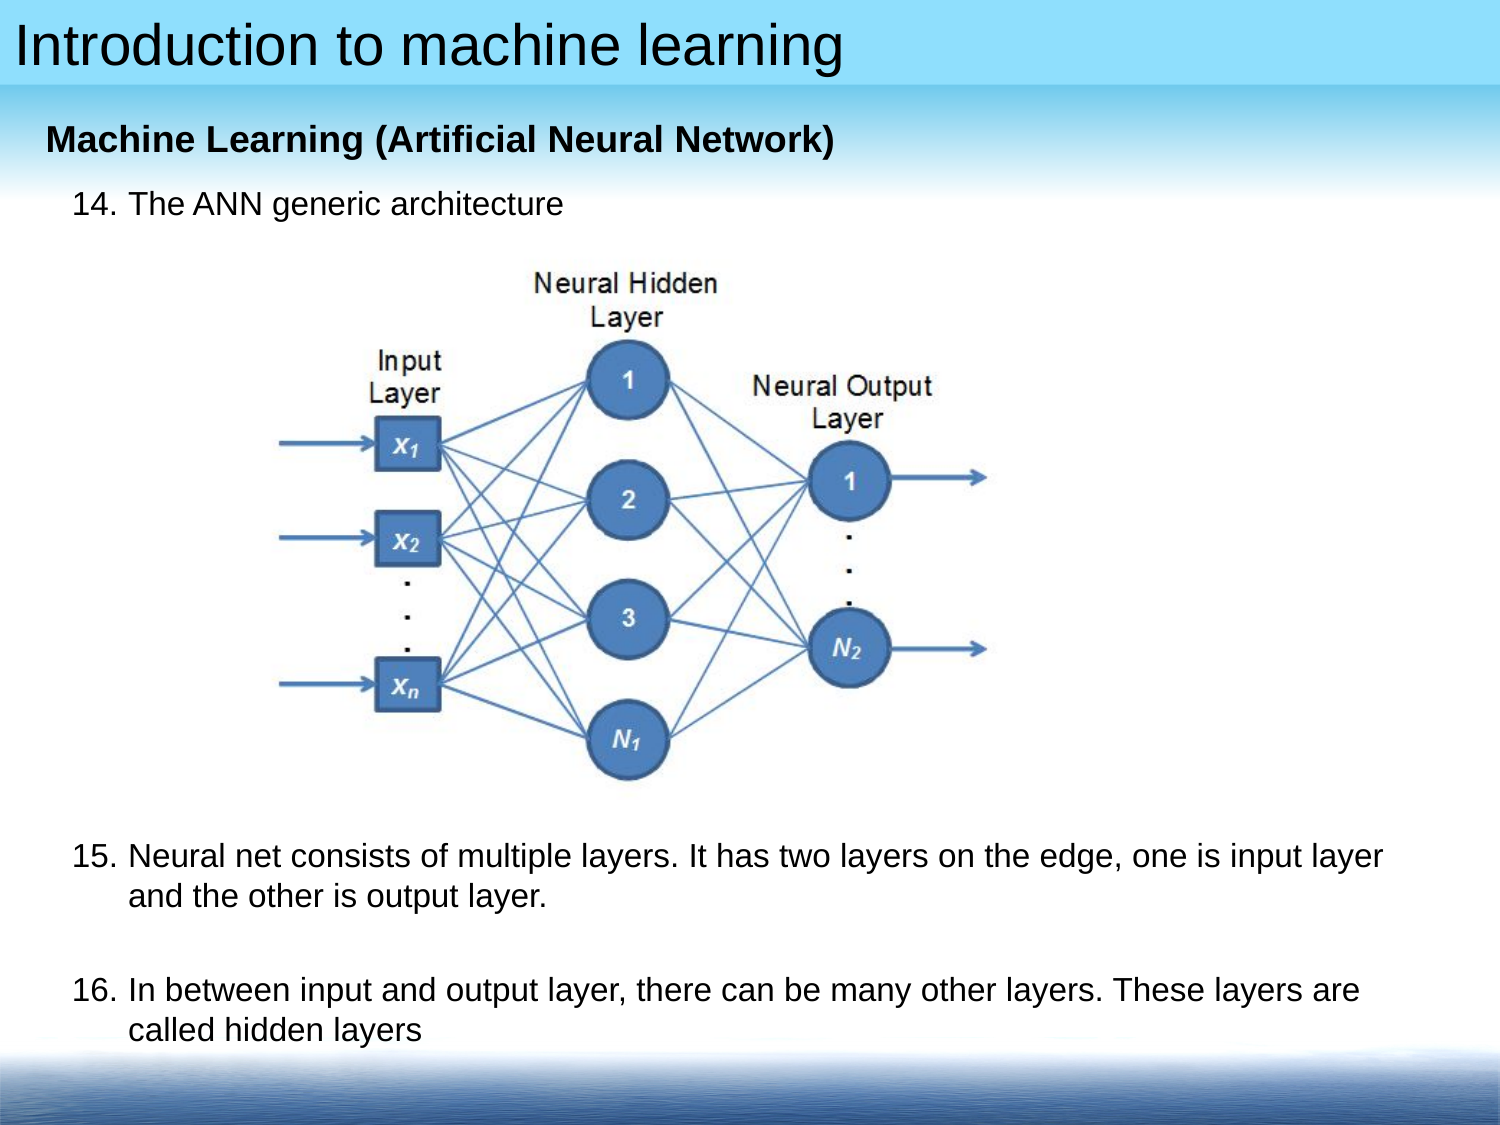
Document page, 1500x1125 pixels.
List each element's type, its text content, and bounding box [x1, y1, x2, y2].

list The ANN generic architecture Neural net consists of multiple layers. It has two layers on the edge, one is input layer and the other is output layer. In between input and output layer, there can be many other layers. These layers are called hidden layers [57, 175, 1408, 1056]
picture [249, 237, 1013, 801]
picture [0, 1037, 1500, 1125]
text_box Machine Learning (Artificial Neural Network) [30, 107, 1413, 175]
